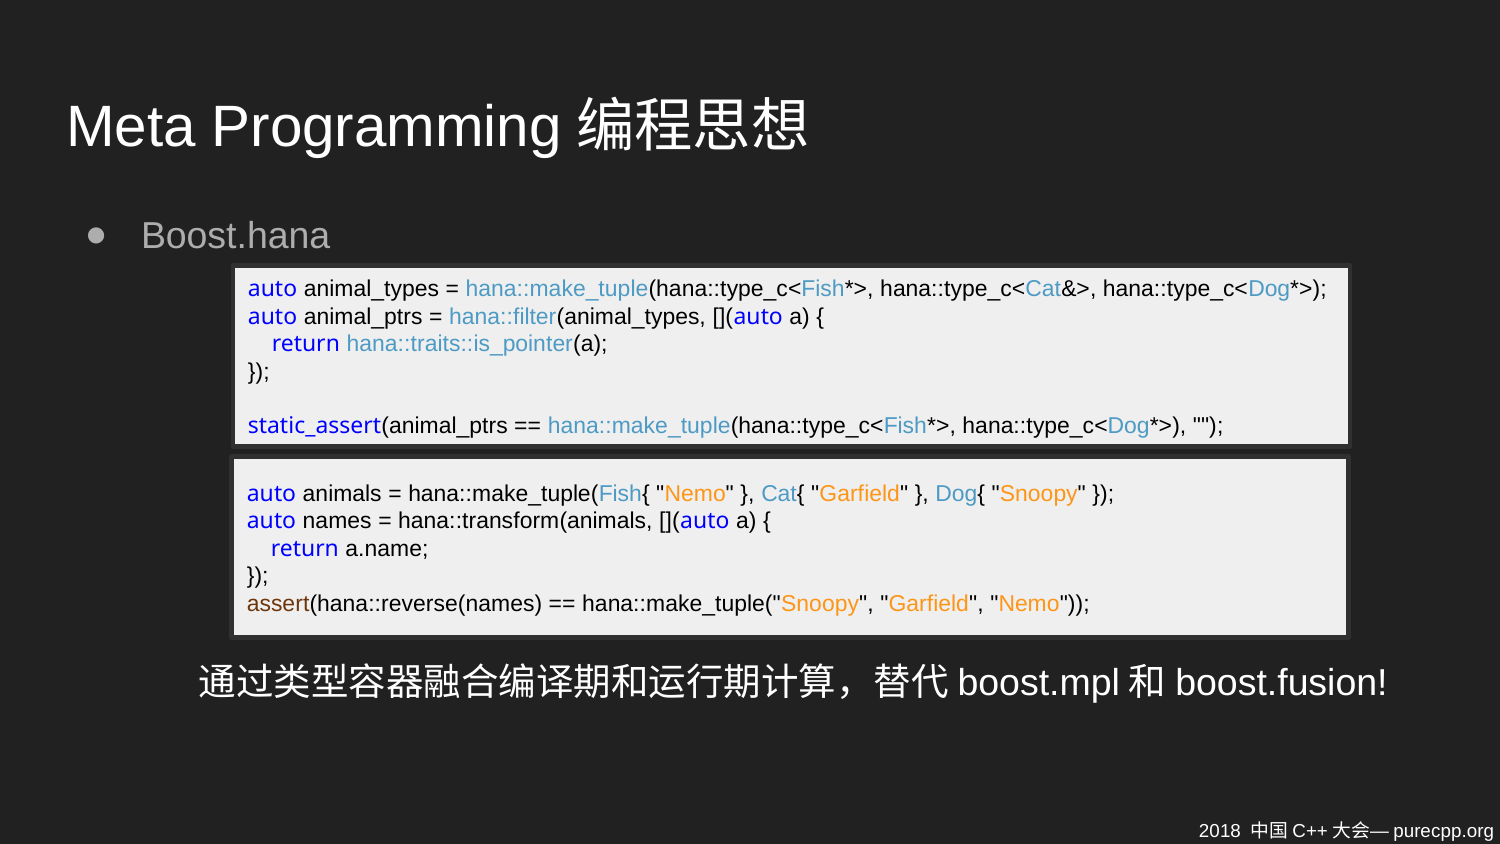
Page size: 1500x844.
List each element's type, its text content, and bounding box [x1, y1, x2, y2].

text_box auto animals = hana::make_tuple(Fish{ "Nemo" }, Cat{ "Garfield" }, Dog{ "Snoopy" }); auto names = hana::transform(animals, [](auto a) { return a.name; }); assert(hana::reverse(names) == hana::make_tuple("Snoopy", "Garfield", "Nemo")); [231, 456, 1349, 636]
title Meta Programming编程思想 [51, 72, 1449, 167]
list Boost.hana [51, 189, 1449, 750]
text_box 通过类型容器融合编译期和运行期计算，替代boost.mpl和boost.fusion! [137, 636, 1449, 705]
text_box auto animal_types = hana::make_tuple(hana::type_c<Fish*>, hana::type_c<Cat&>, hana::type_c<Dog*>); auto animal_ptrs = hana::filter(animal_types, [](auto a) { return hana::traits::is_pointer(a); }); static_assert(animal_ptrs == hana::make_tuple(hana::type_c<Fish*>, hana::type_c<Dog*>), ""); [232, 265, 1350, 447]
